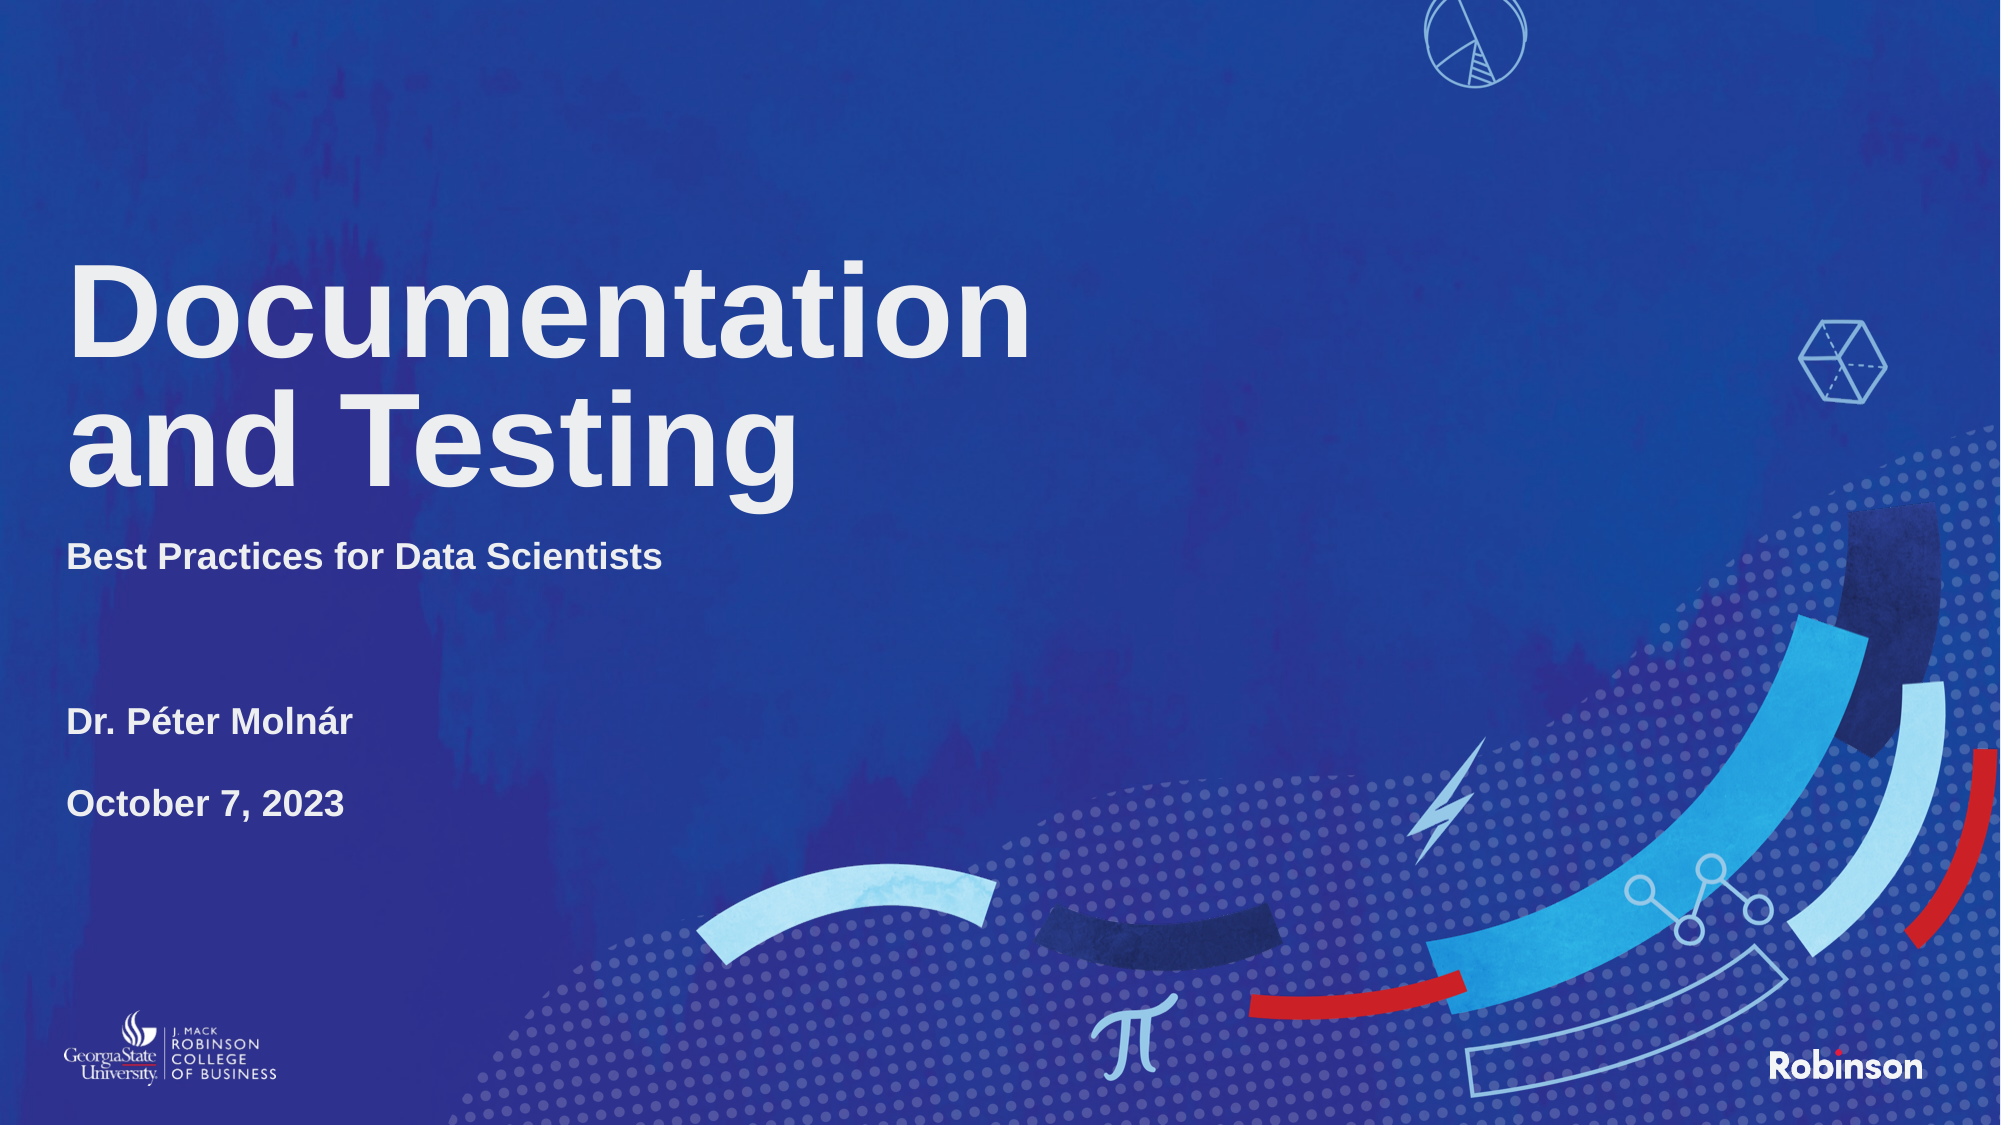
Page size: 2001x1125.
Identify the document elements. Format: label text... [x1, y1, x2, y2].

list Dr. Péter Molnár October 7, 2023 [66, 696, 1076, 876]
picture [0, 0, 2001, 1125]
title Documentation and Testing [66, 120, 1567, 512]
subtitle Best Practices for Data Scientists [66, 532, 1567, 588]
